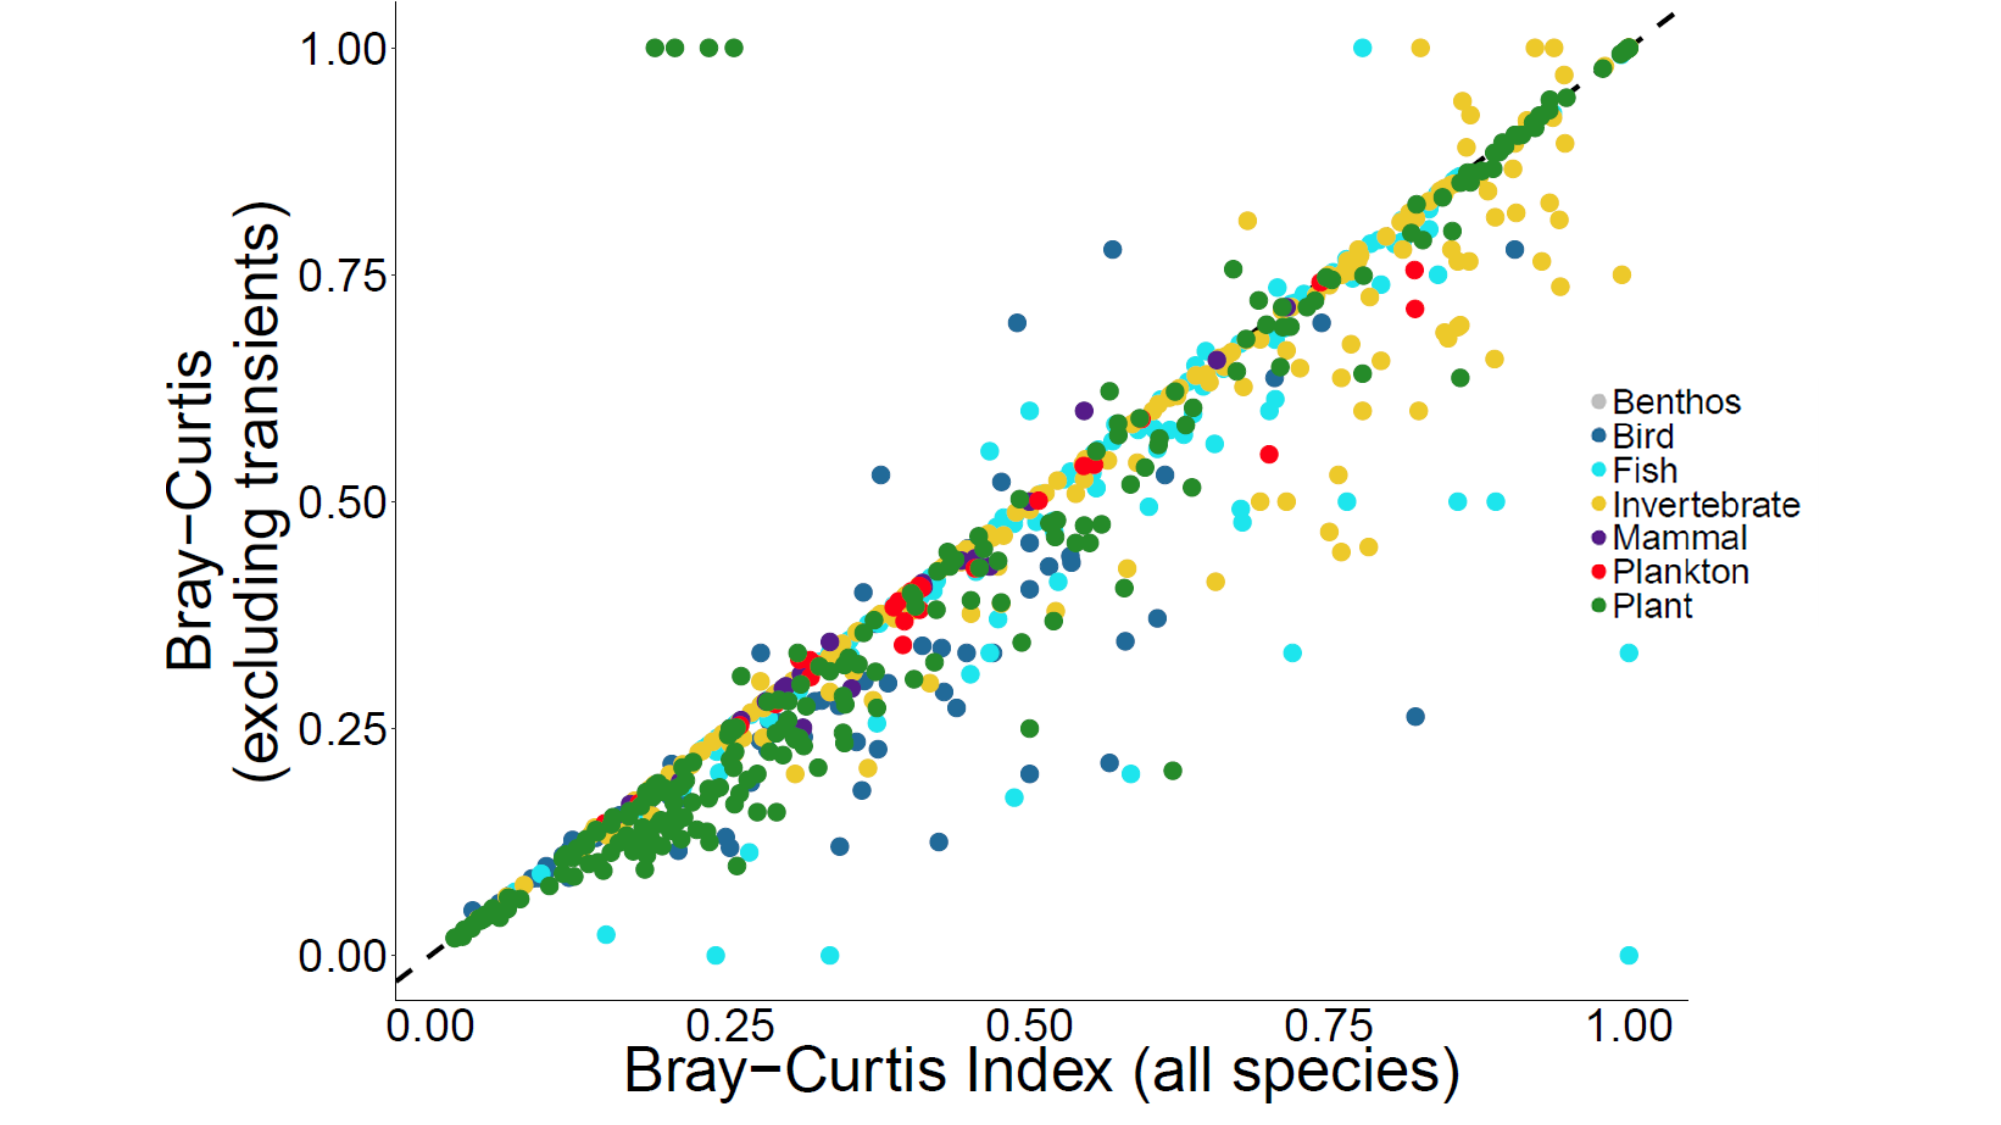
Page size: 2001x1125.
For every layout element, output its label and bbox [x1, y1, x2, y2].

text_box [166, 0, 1819, 1107]
